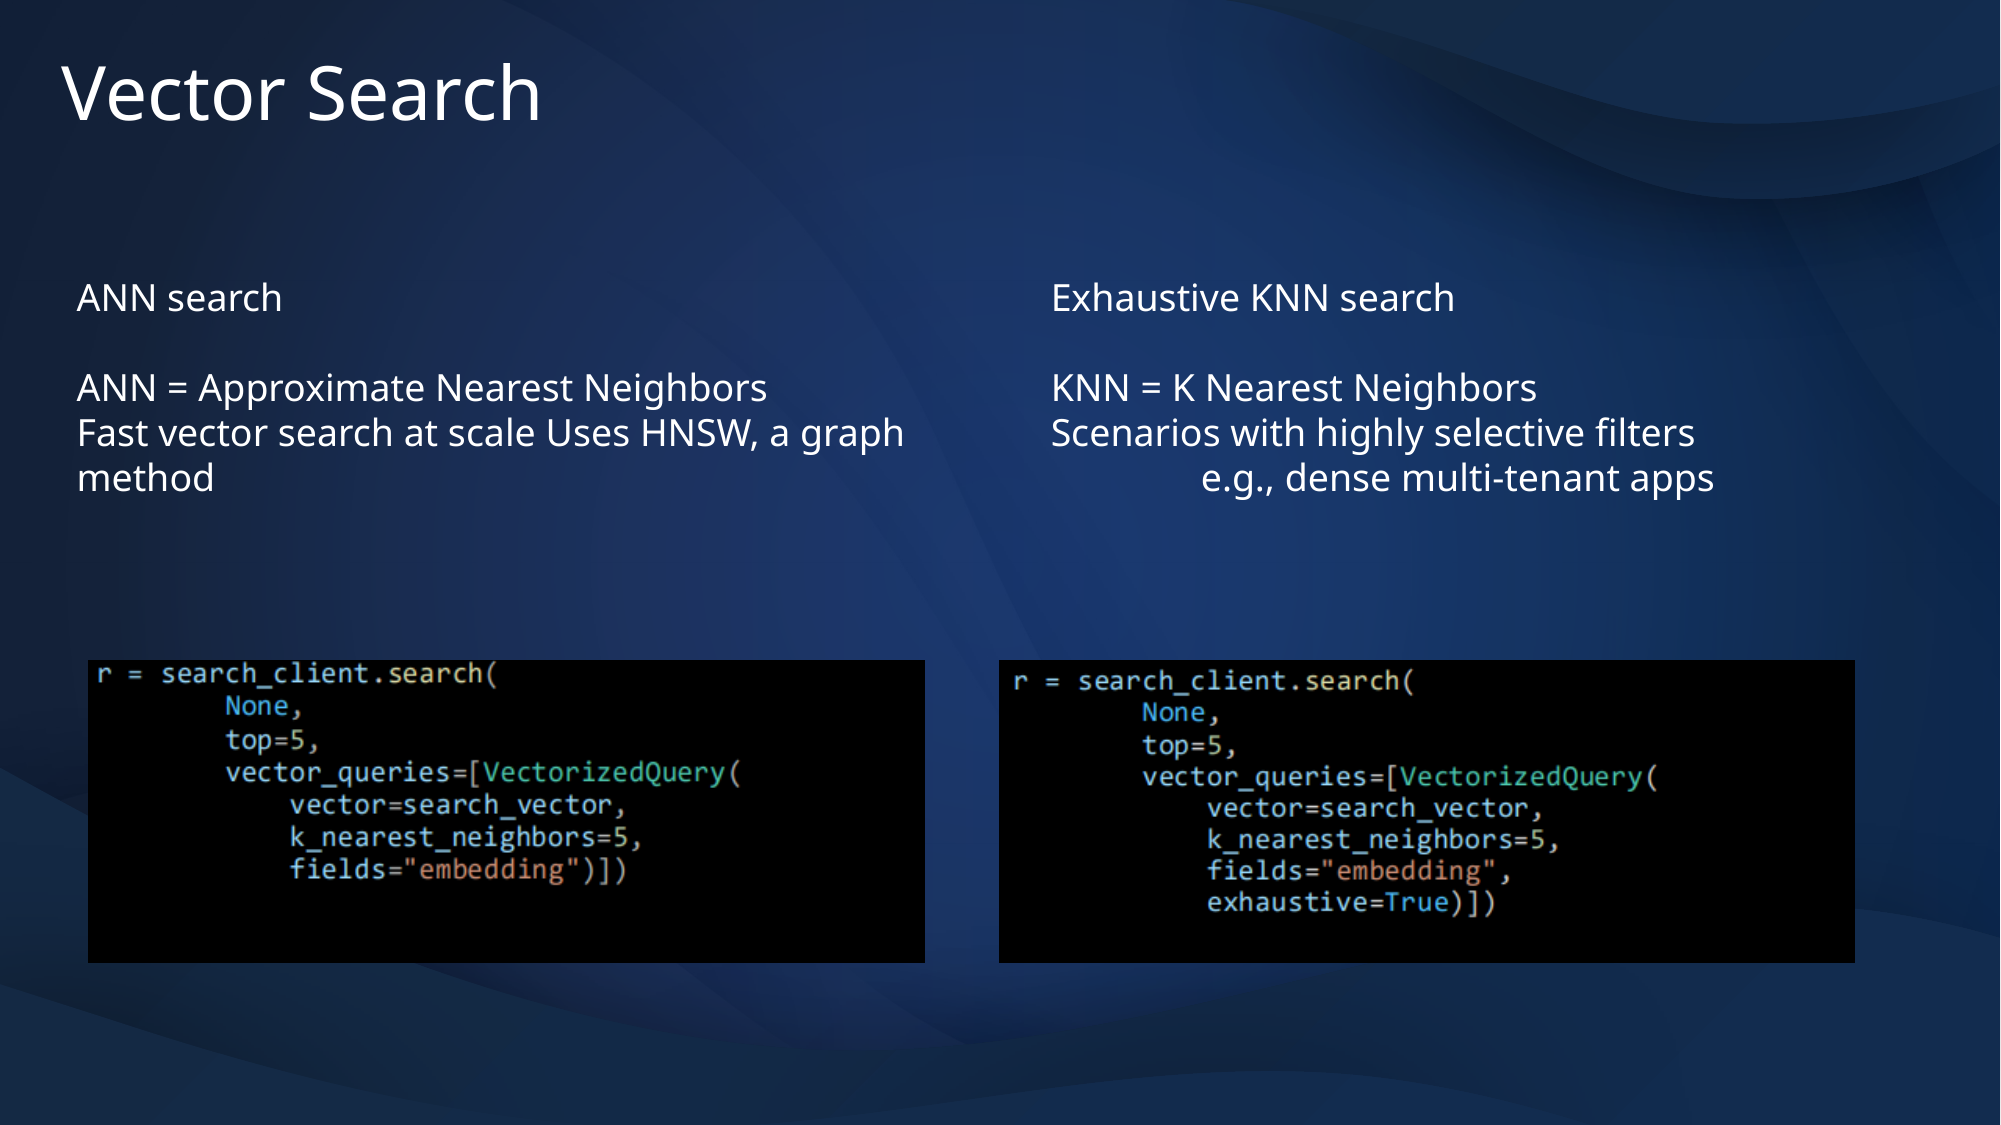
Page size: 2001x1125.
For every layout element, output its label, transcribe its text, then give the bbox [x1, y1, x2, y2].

text_box ANN search ANN = Approximate Nearest Neighbors Fast vector search at scale Uses HNSW, a graph method [61, 267, 1000, 507]
text_box Exhaustive KNN search KNN = K Nearest Neighbors Scenarios with highly selective filters e.g., dense multi-tenant apps [1036, 267, 2000, 507]
picture [0, 0, 2000, 1050]
title Vector Search [61, 55, 1870, 138]
